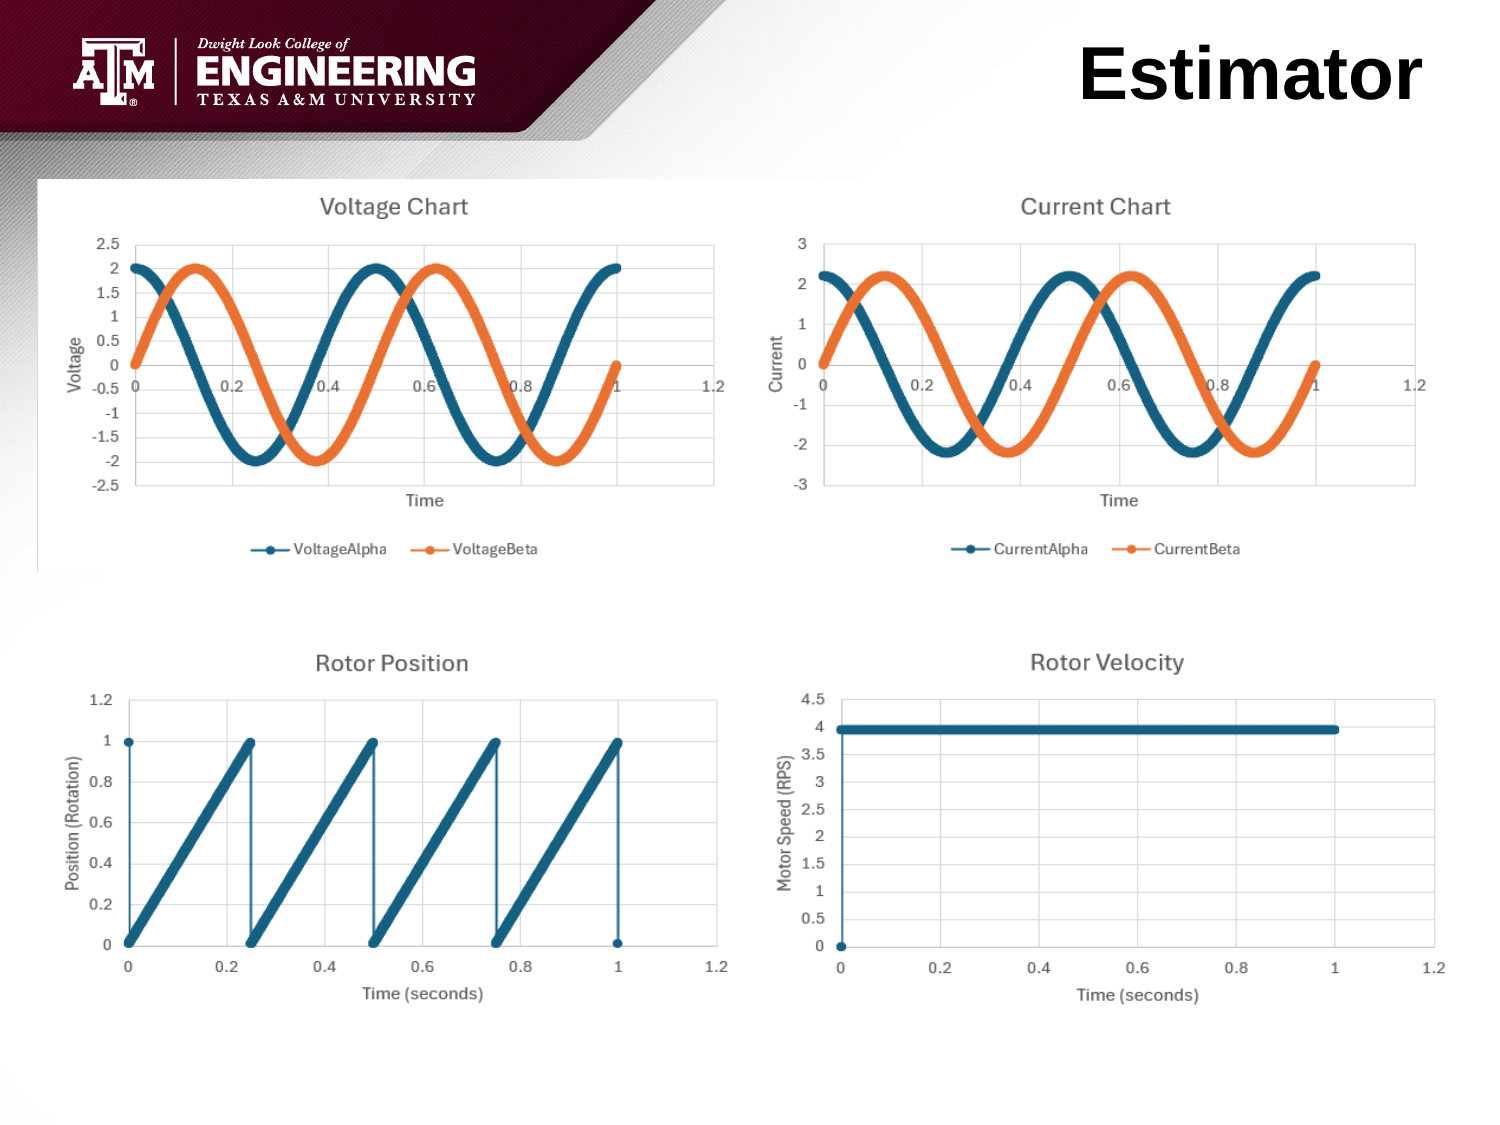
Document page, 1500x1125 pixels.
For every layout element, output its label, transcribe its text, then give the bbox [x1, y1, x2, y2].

text_box Estimator [368, 17, 1456, 163]
picture [0, 0, 1500, 1125]
